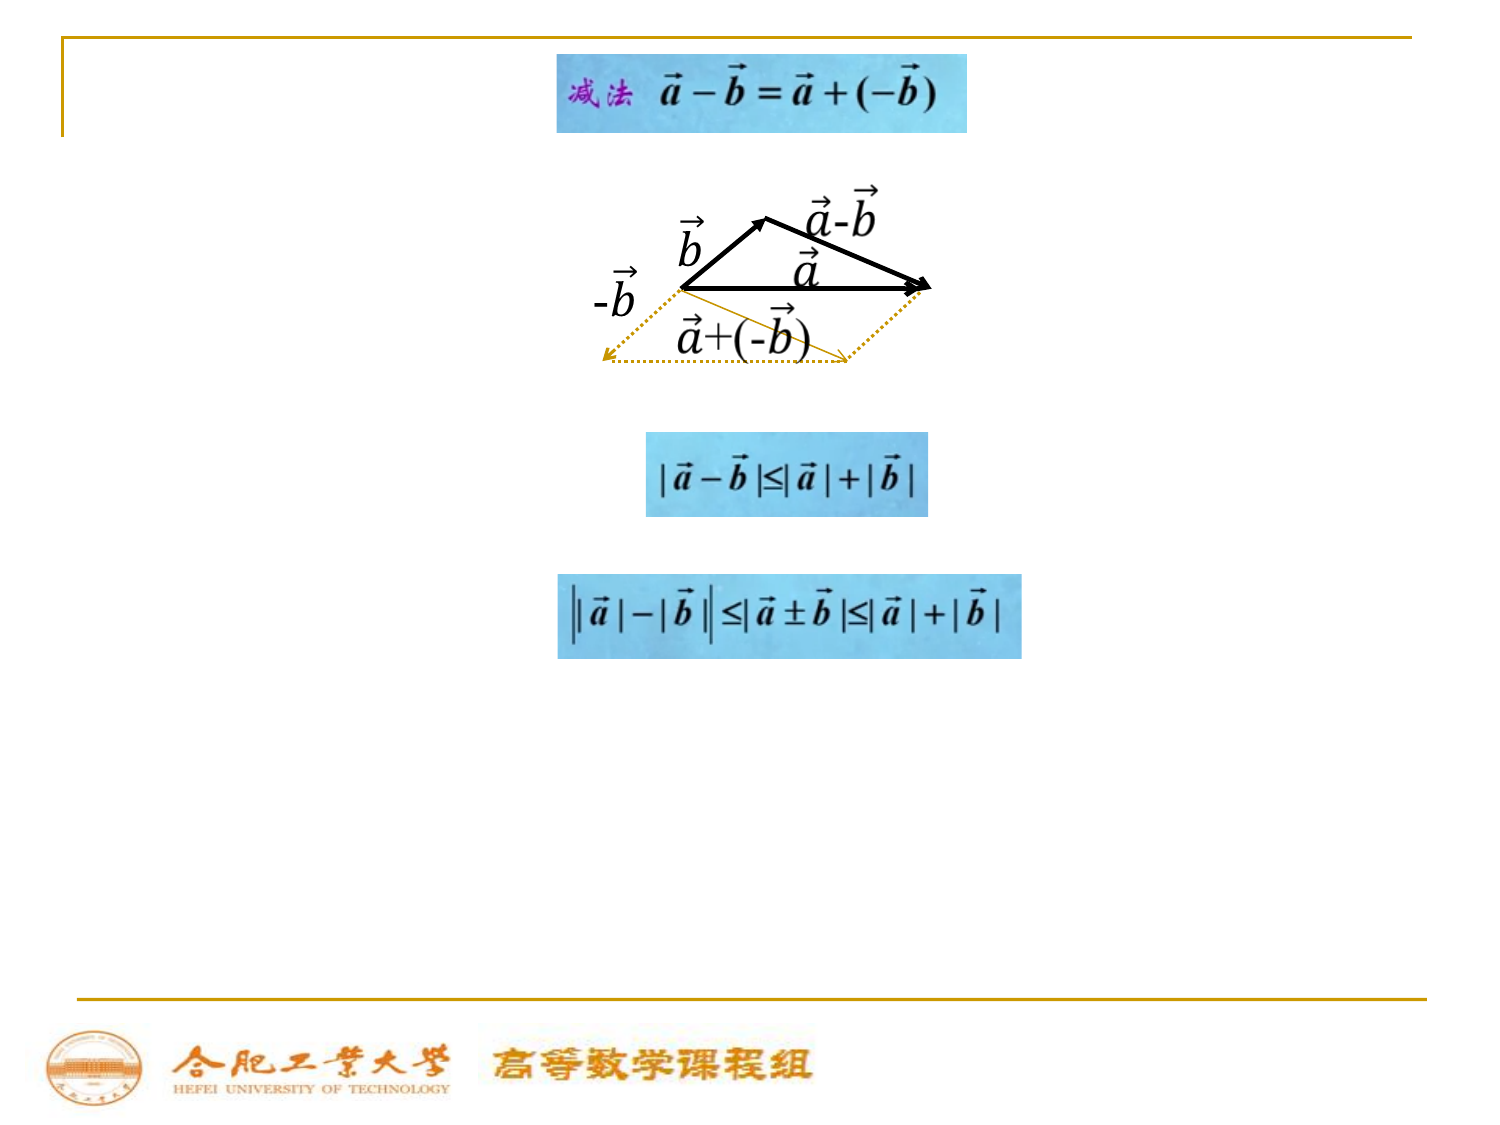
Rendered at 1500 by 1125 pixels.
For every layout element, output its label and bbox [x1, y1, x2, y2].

picture [556, 54, 968, 133]
text_box [680, 217, 763, 288]
text_box [853, 297, 921, 364]
text_box [577, 251, 661, 336]
picture [478, 1023, 821, 1096]
picture [25, 1023, 457, 1118]
text_box [602, 290, 678, 362]
text_box [680, 290, 849, 362]
text_box [789, 170, 932, 217]
text_box [764, 217, 932, 289]
picture [557, 573, 1022, 659]
text_box [648, 201, 732, 286]
picture [645, 432, 929, 517]
